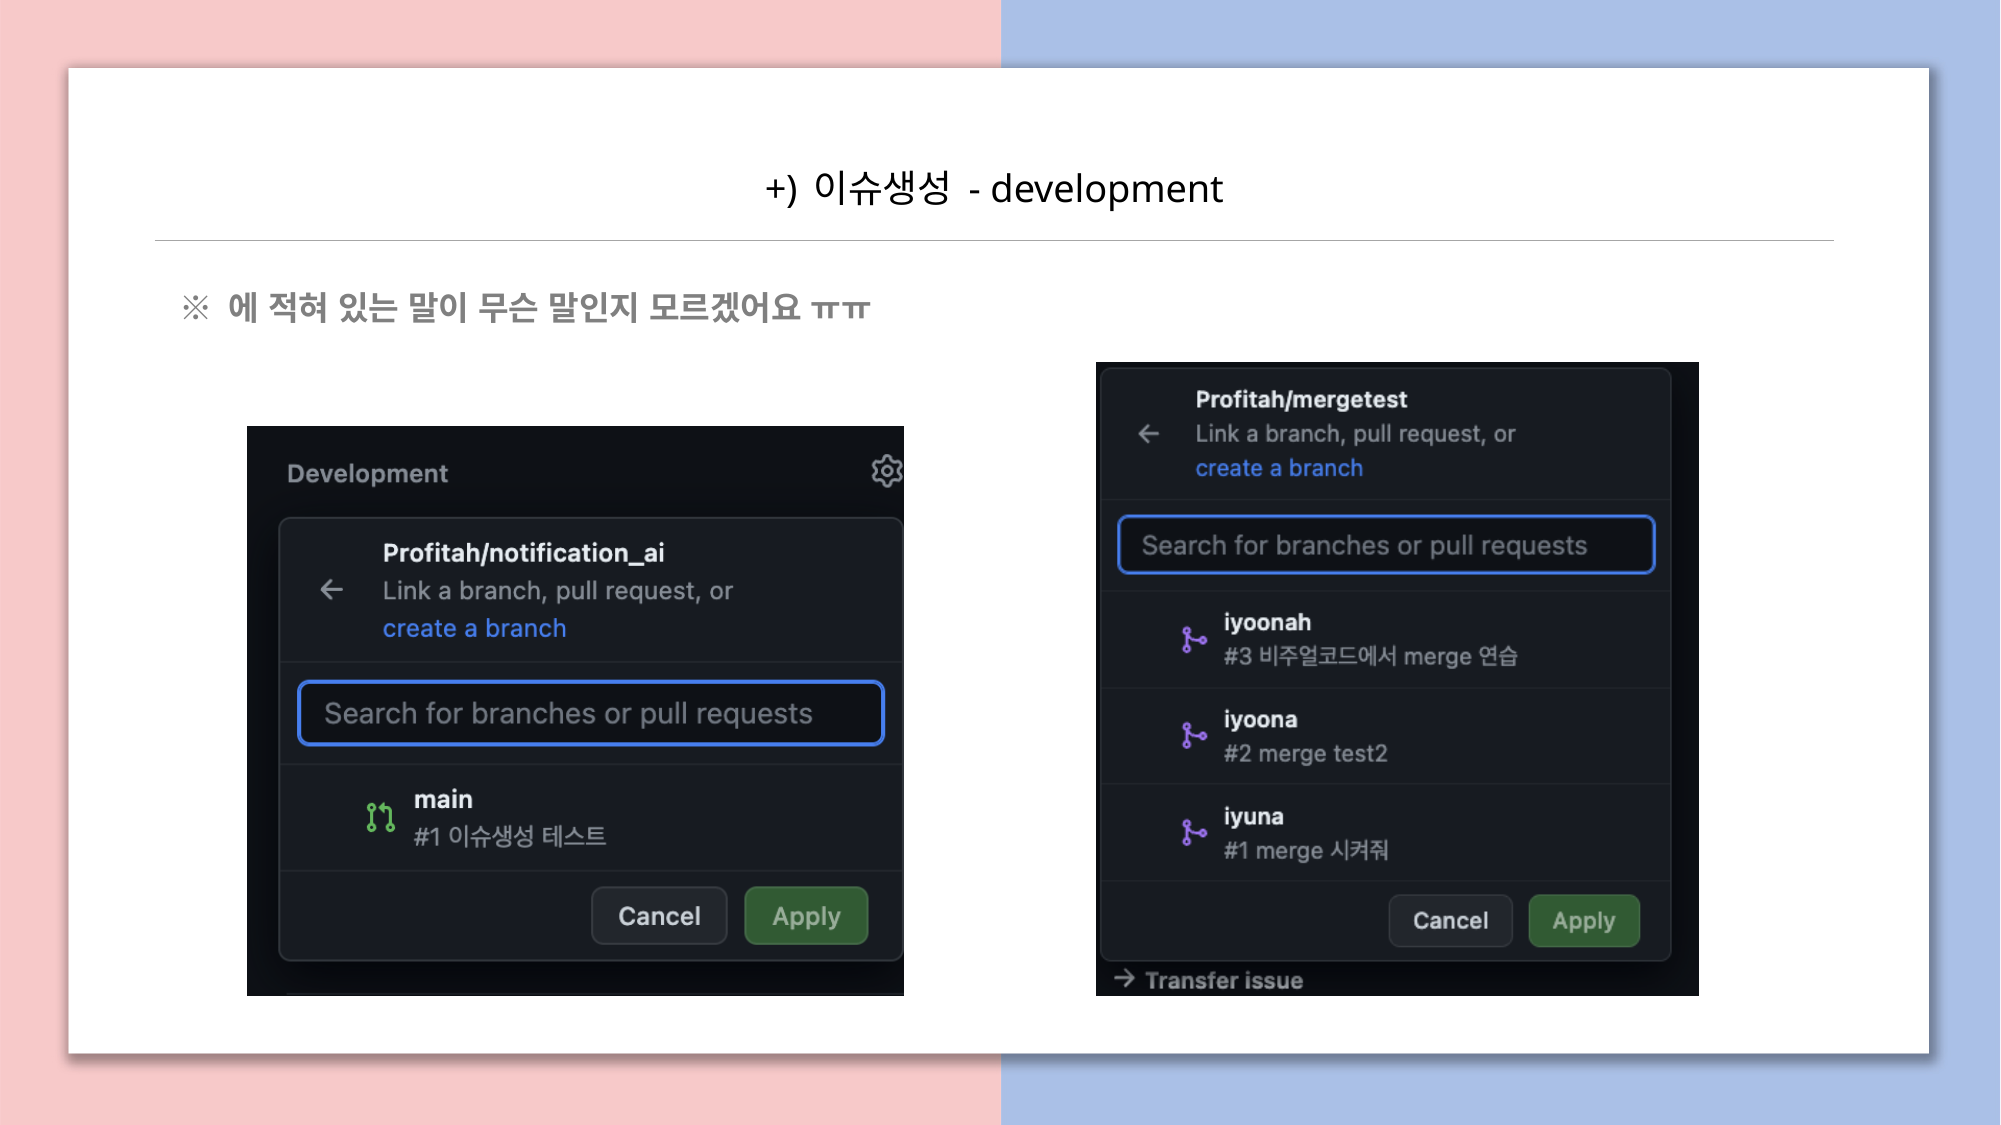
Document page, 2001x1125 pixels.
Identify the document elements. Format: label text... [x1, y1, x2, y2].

text_box [190, 351, 1835, 501]
picture [0, 0, 2001, 1125]
text_box +) 이슈생성 - development [356, 111, 1632, 218]
text_box ※ 에 적혀 있는 말이 무슨 말인지 모르겠어요 ㅠㅠ [164, 268, 1381, 352]
